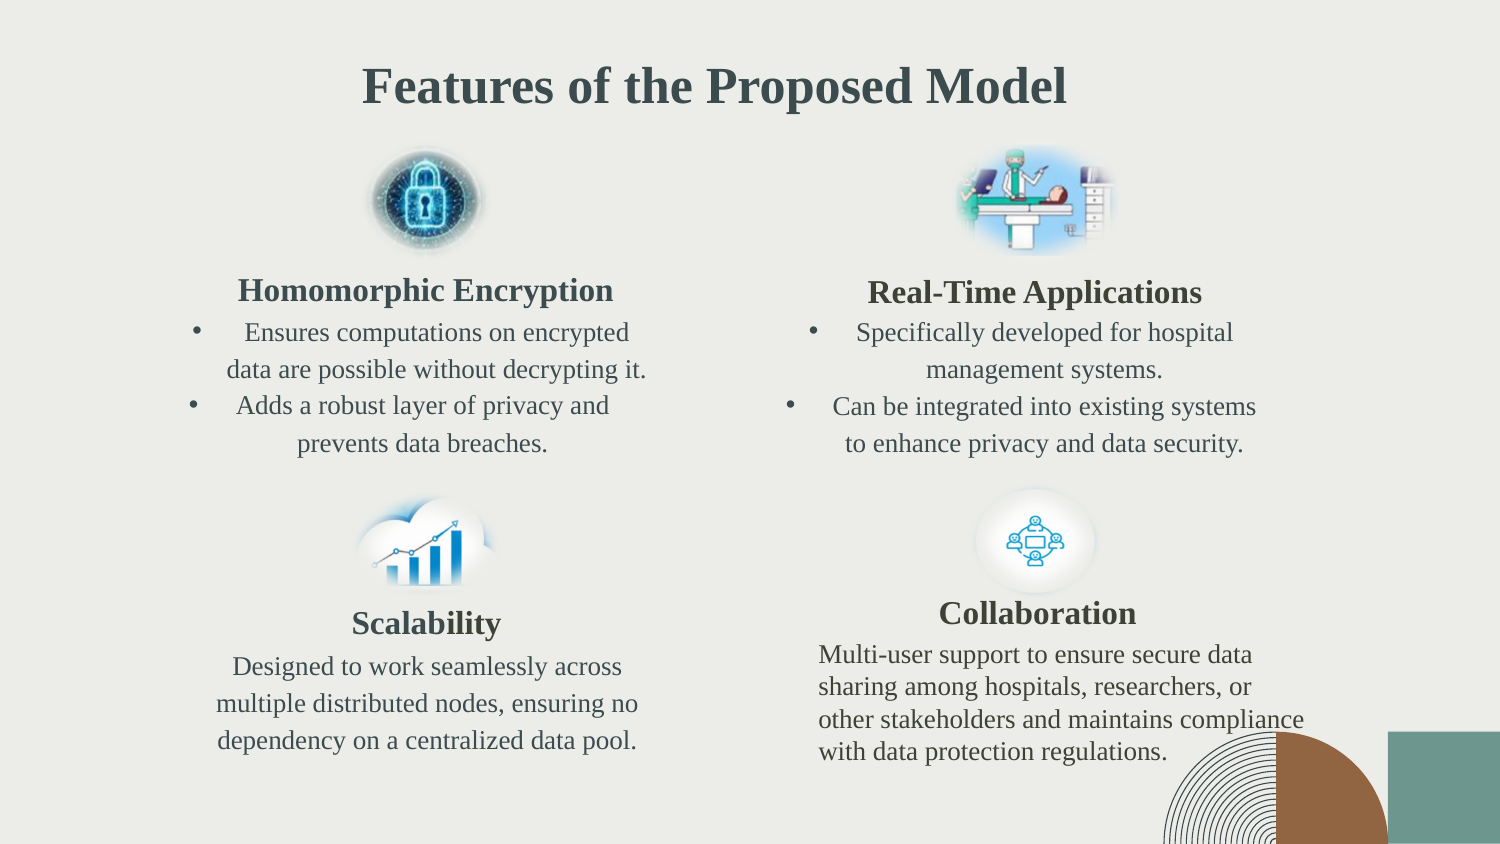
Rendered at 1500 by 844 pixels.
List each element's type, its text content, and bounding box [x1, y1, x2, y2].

title Features of the Proposed Model [346, 36, 1202, 139]
text_box Multi-user support to ensure secure data sharing among hospitals, researchers, or other stakeholders and maintains compliance with data protection regulations. [803, 628, 1323, 774]
picture [346, 488, 507, 604]
text_box Collaboration [923, 583, 1236, 628]
subtitle Specifically developed for hospital management systems. Can be integrated into existing systems to enhance privacy and data security. [762, 294, 1281, 462]
subtitle Designed to work seamlessly across multiple distributed nodes, ensuring no dependency on a centralized data pool. [186, 628, 668, 796]
picture [941, 131, 1133, 272]
subtitle Scalability [242, 560, 611, 656]
subtitle Homomorphic Encryption [61, 227, 791, 323]
subtitle Ensures computations on encrypted data are possible without decrypting it. Adds a robust layer of privacy and prevents data breaches. [129, 323, 669, 484]
text_box Real-Time Applications [852, 263, 1308, 318]
picture [964, 478, 1107, 605]
picture [354, 136, 498, 265]
